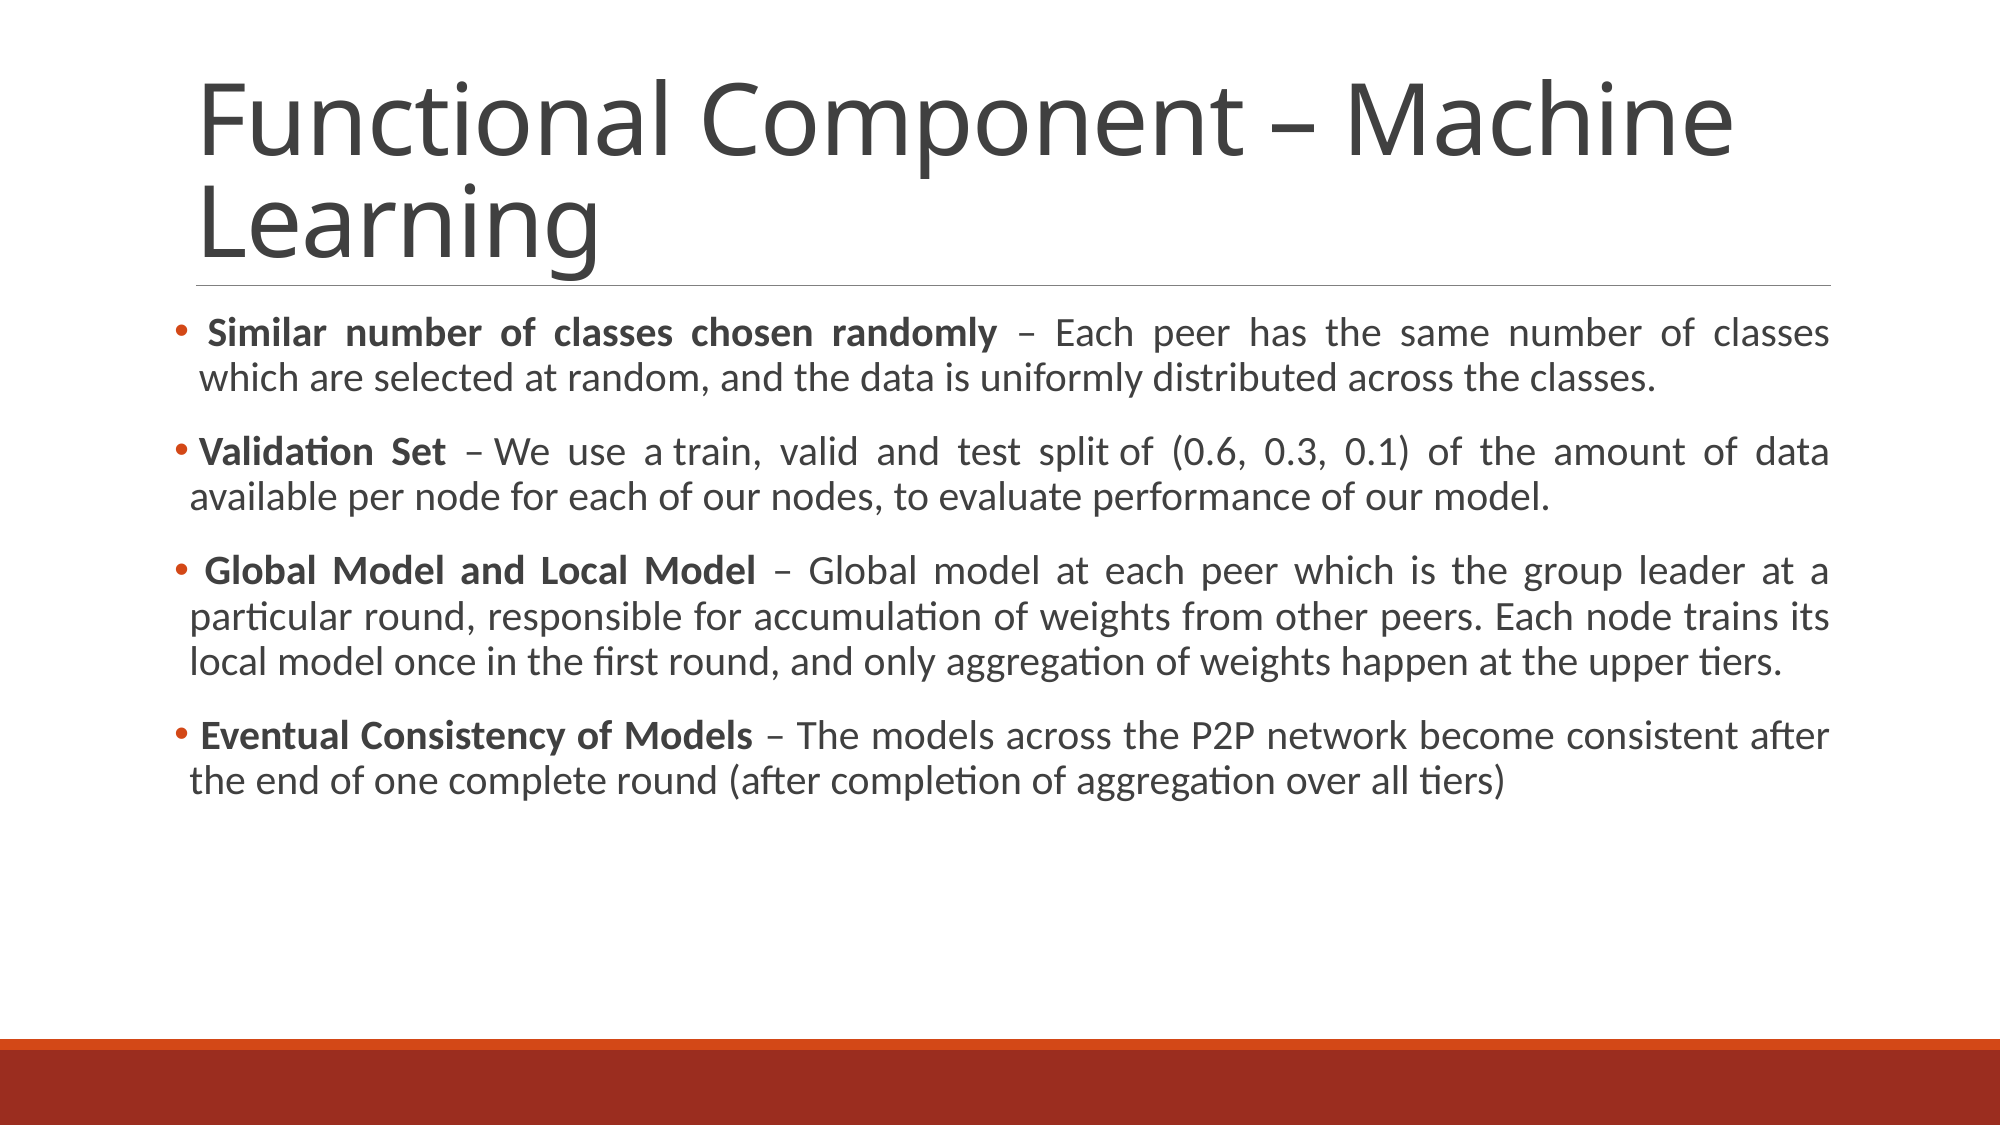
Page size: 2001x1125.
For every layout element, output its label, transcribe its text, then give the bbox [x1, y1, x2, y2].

list Similar number of classes chosen randomly – Each peer has the same number of classes which are selected at random, and the data is uniformly distributed across the classes. Validation Set – We use a train, valid and test split of (0.6, 0.3, 0.1) of the amount of data available per node for each of our nodes, to evaluate performance of our model. Global Model and Local Model – Global model at each peer which is the group leader at a particular round, responsible for accumulation of weights from other peers. Each node trains its local model once in the first round, and only aggregation of weights happen at the upper tiers. Eventual Consistency of Models – The models across the P2P network become consistent after the end of one complete round (after completion of aggregation over all tiers) [174, 302, 1830, 963]
title Functional Component – Machine Learning [180, 47, 1830, 285]
